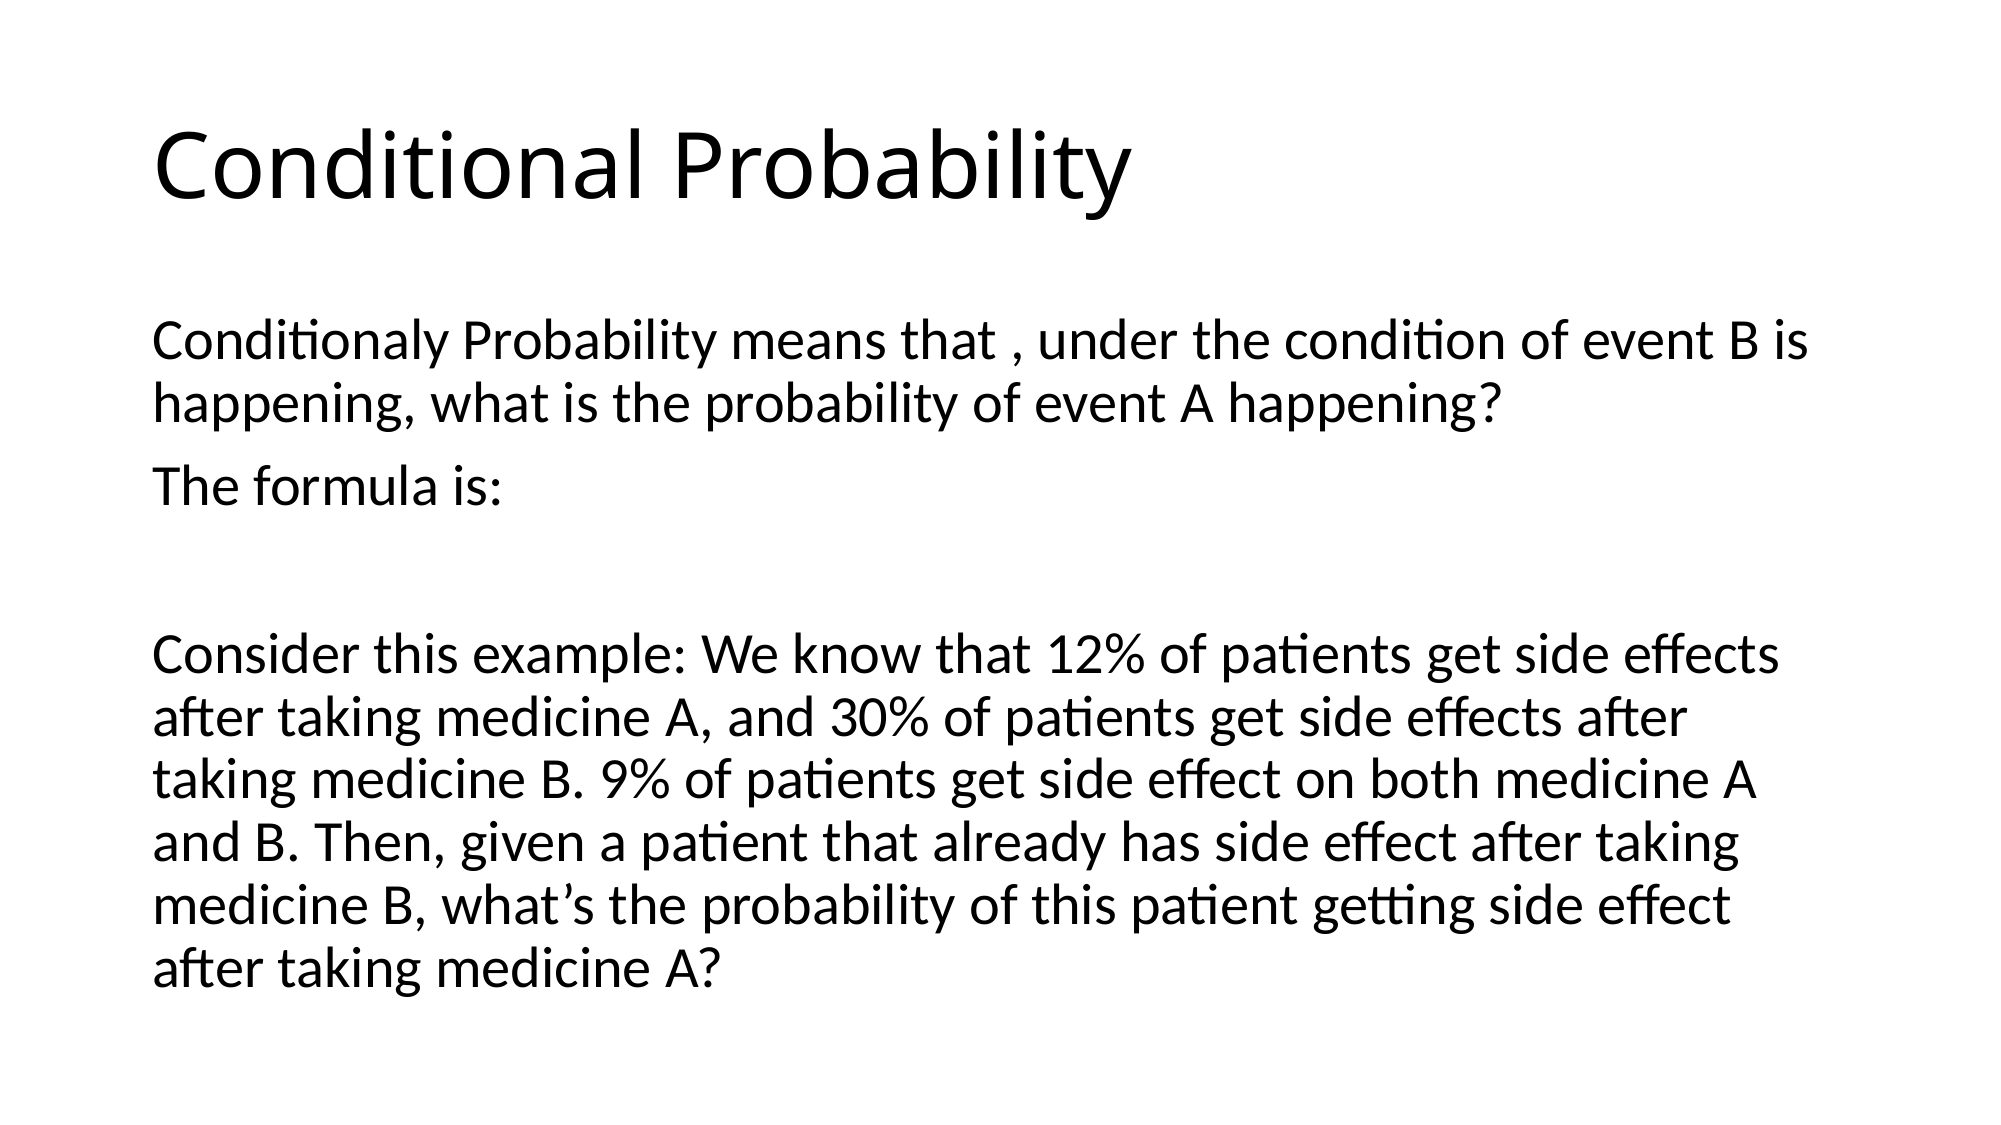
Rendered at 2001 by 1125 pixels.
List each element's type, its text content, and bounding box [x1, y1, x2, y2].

title Conditional Probability [137, 59, 1863, 278]
